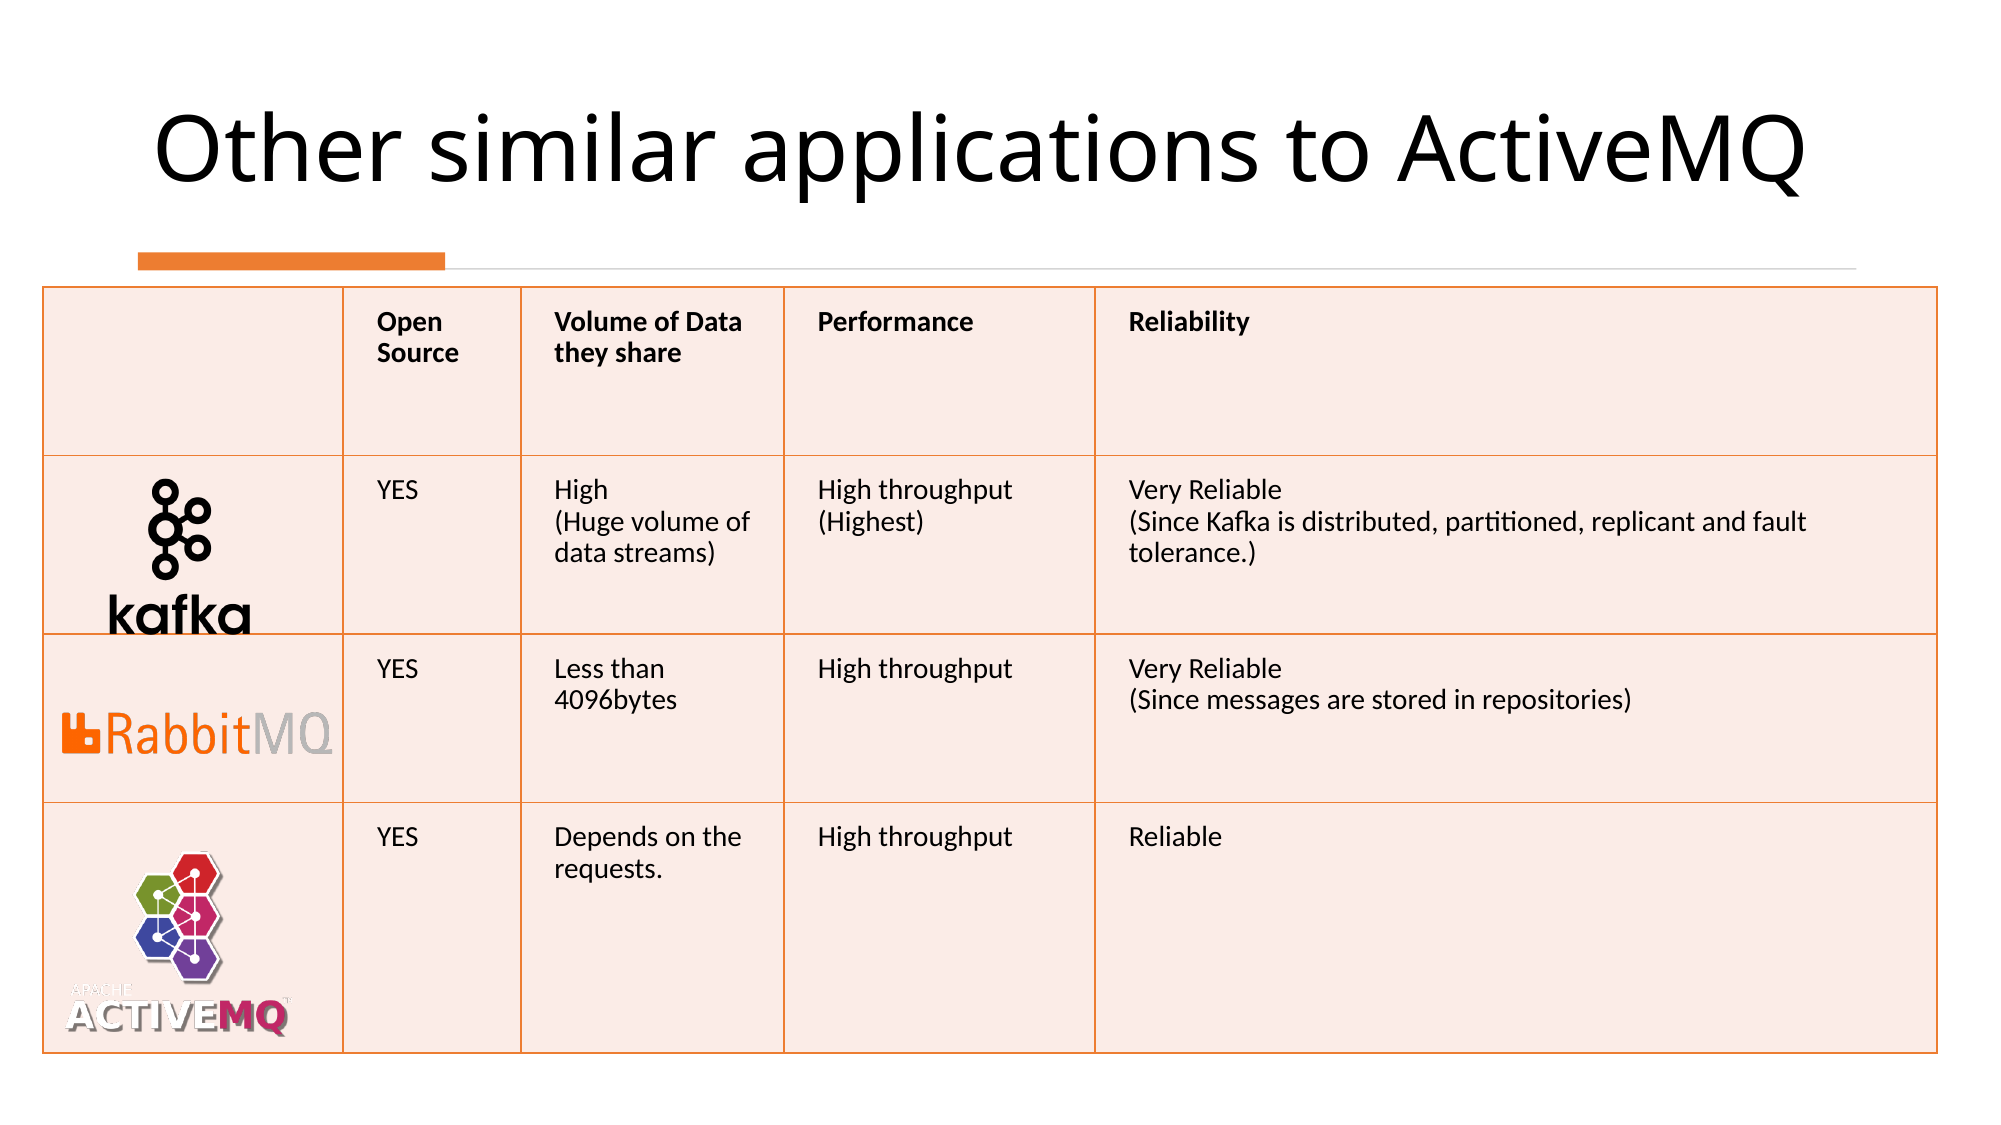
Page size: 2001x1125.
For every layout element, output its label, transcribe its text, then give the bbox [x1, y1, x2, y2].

picture [92, 462, 266, 651]
table_cell High throughput (Highest) [785, 456, 1094, 633]
table_cell Very Reliable (Since messages are stored in repositories) [1096, 635, 1936, 802]
table_cell YES [344, 803, 520, 1052]
table_header Open Source [344, 288, 520, 455]
table_cell YES [344, 635, 520, 802]
table_cell Reliable [1096, 803, 1936, 1052]
table_cell Very Reliable (Since Kafka is distributed, partitioned, replicant and fault tolerance.) [1096, 456, 1936, 633]
table_cell High throughput [785, 803, 1094, 1052]
table_header Reliability [1096, 288, 1936, 455]
picture [50, 838, 292, 1037]
text_box [446, 267, 1857, 271]
table_cell High throughput [785, 635, 1094, 802]
table_cell Depends on the requests. [522, 803, 783, 1052]
title Other similar applications to ActiveMQ [138, 41, 1862, 209]
table_cell [44, 456, 342, 633]
table_cell [44, 803, 342, 1052]
table_cell Less than 4096bytes [522, 635, 783, 802]
table_header Volume of Data they share [522, 288, 783, 455]
table_cell [44, 635, 342, 802]
table_header [44, 288, 342, 455]
table_header Performance [785, 288, 1094, 455]
picture [62, 712, 333, 755]
table_cell High (Huge volume of data streams) [522, 456, 783, 633]
text_box [137, 251, 446, 271]
text_box [0, 0, 2000, 1125]
table_cell YES [344, 456, 520, 633]
